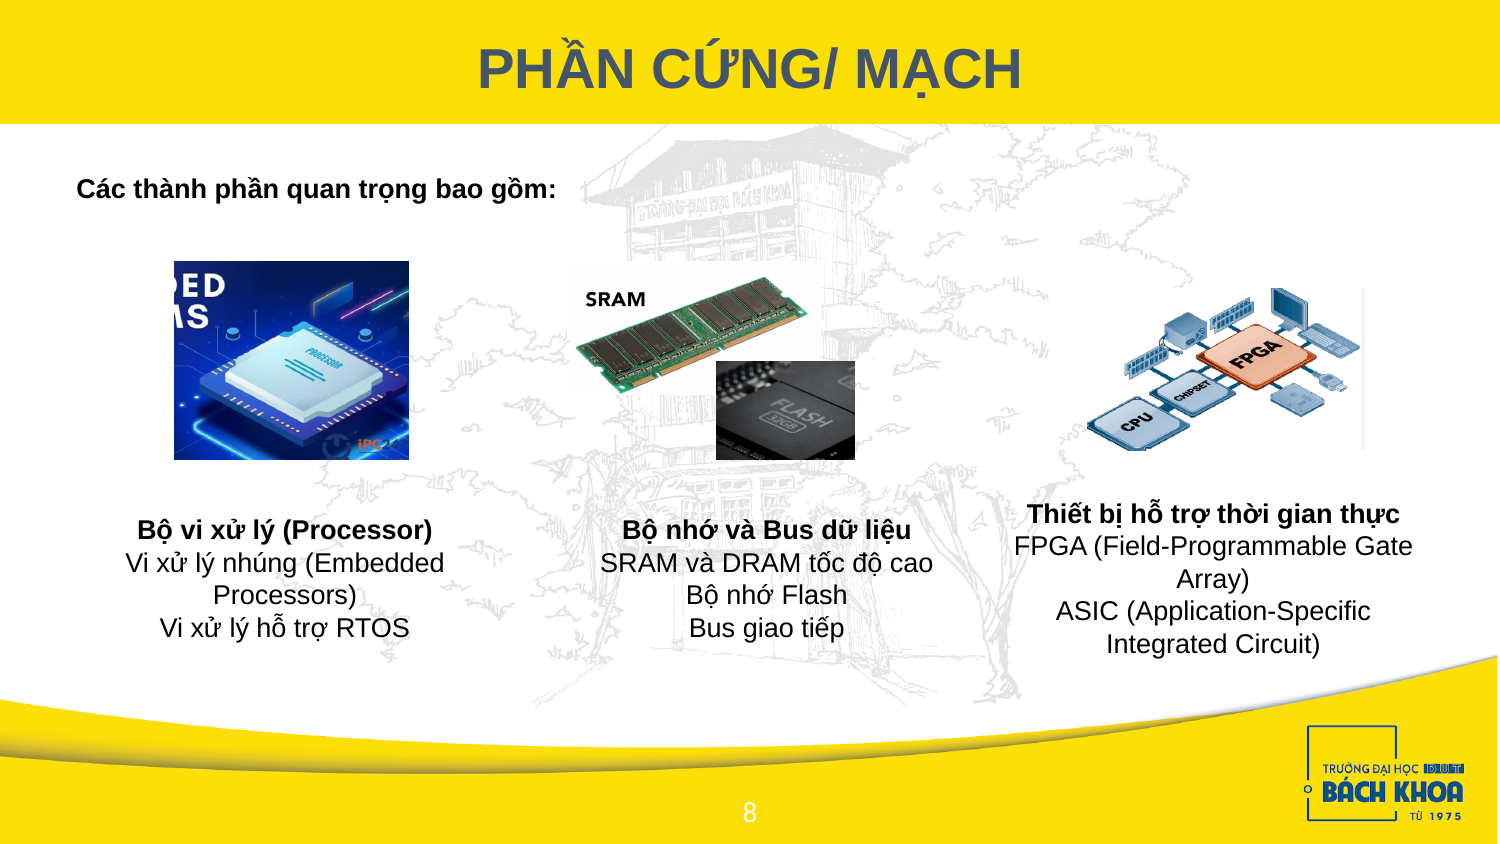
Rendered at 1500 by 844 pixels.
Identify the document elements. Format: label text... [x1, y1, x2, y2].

text_box PHẦN CỨNG/ MẠCH [15, 16, 1485, 115]
text_box [0, 0, 1500, 124]
picture [0, 124, 1500, 844]
text_box Các thành phần quan trọng bao gồm: [61, 156, 593, 220]
text_box Bộ vi xử lý (Processor) Vi xử lý nhúng (Embedded Processors) Vi xử lý hỗ trợ RTOS [51, 497, 519, 658]
text_box Bộ nhớ và Bus dữ liệu SRAM và DRAM tốc độ cao Bộ nhớ Flash Bus giao tiếp [540, 497, 993, 658]
text_box Thiết bị hỗ trợ thời gian thực FPGA (Field-Programmable Gate Array) ASIC (Application-Specific Integrated Circuit) [993, 481, 1434, 674]
